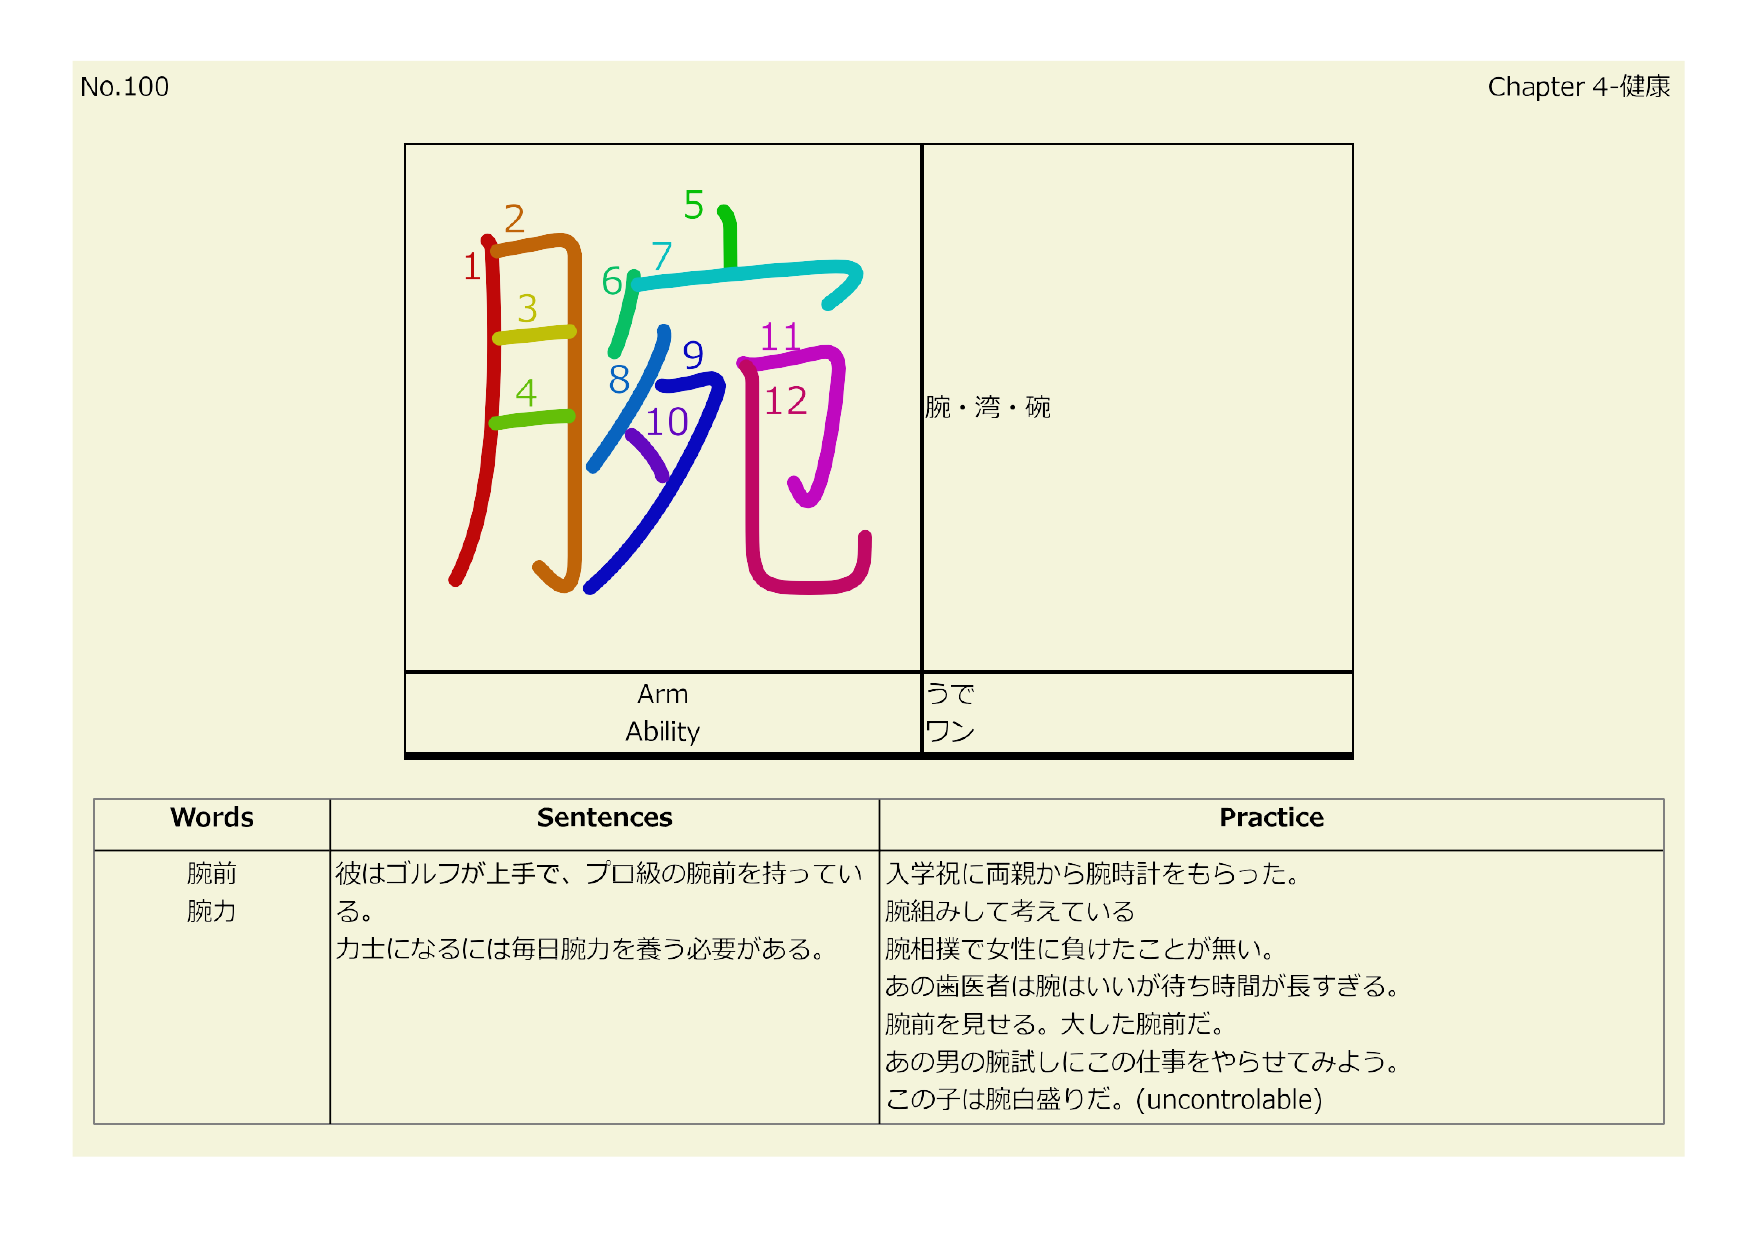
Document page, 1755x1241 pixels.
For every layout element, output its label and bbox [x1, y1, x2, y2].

picture [637, 684, 687, 703]
picture [186, 861, 237, 885]
picture [186, 899, 235, 922]
picture [975, 395, 1000, 418]
picture [448, 190, 872, 595]
picture [925, 395, 950, 418]
picture [1025, 395, 1050, 418]
text_box [927, 721, 975, 742]
text_box [329, 799, 1664, 1125]
picture [170, 806, 254, 828]
text_box [927, 683, 974, 704]
text_box [72, 60, 1685, 1157]
text_box [625, 720, 701, 746]
